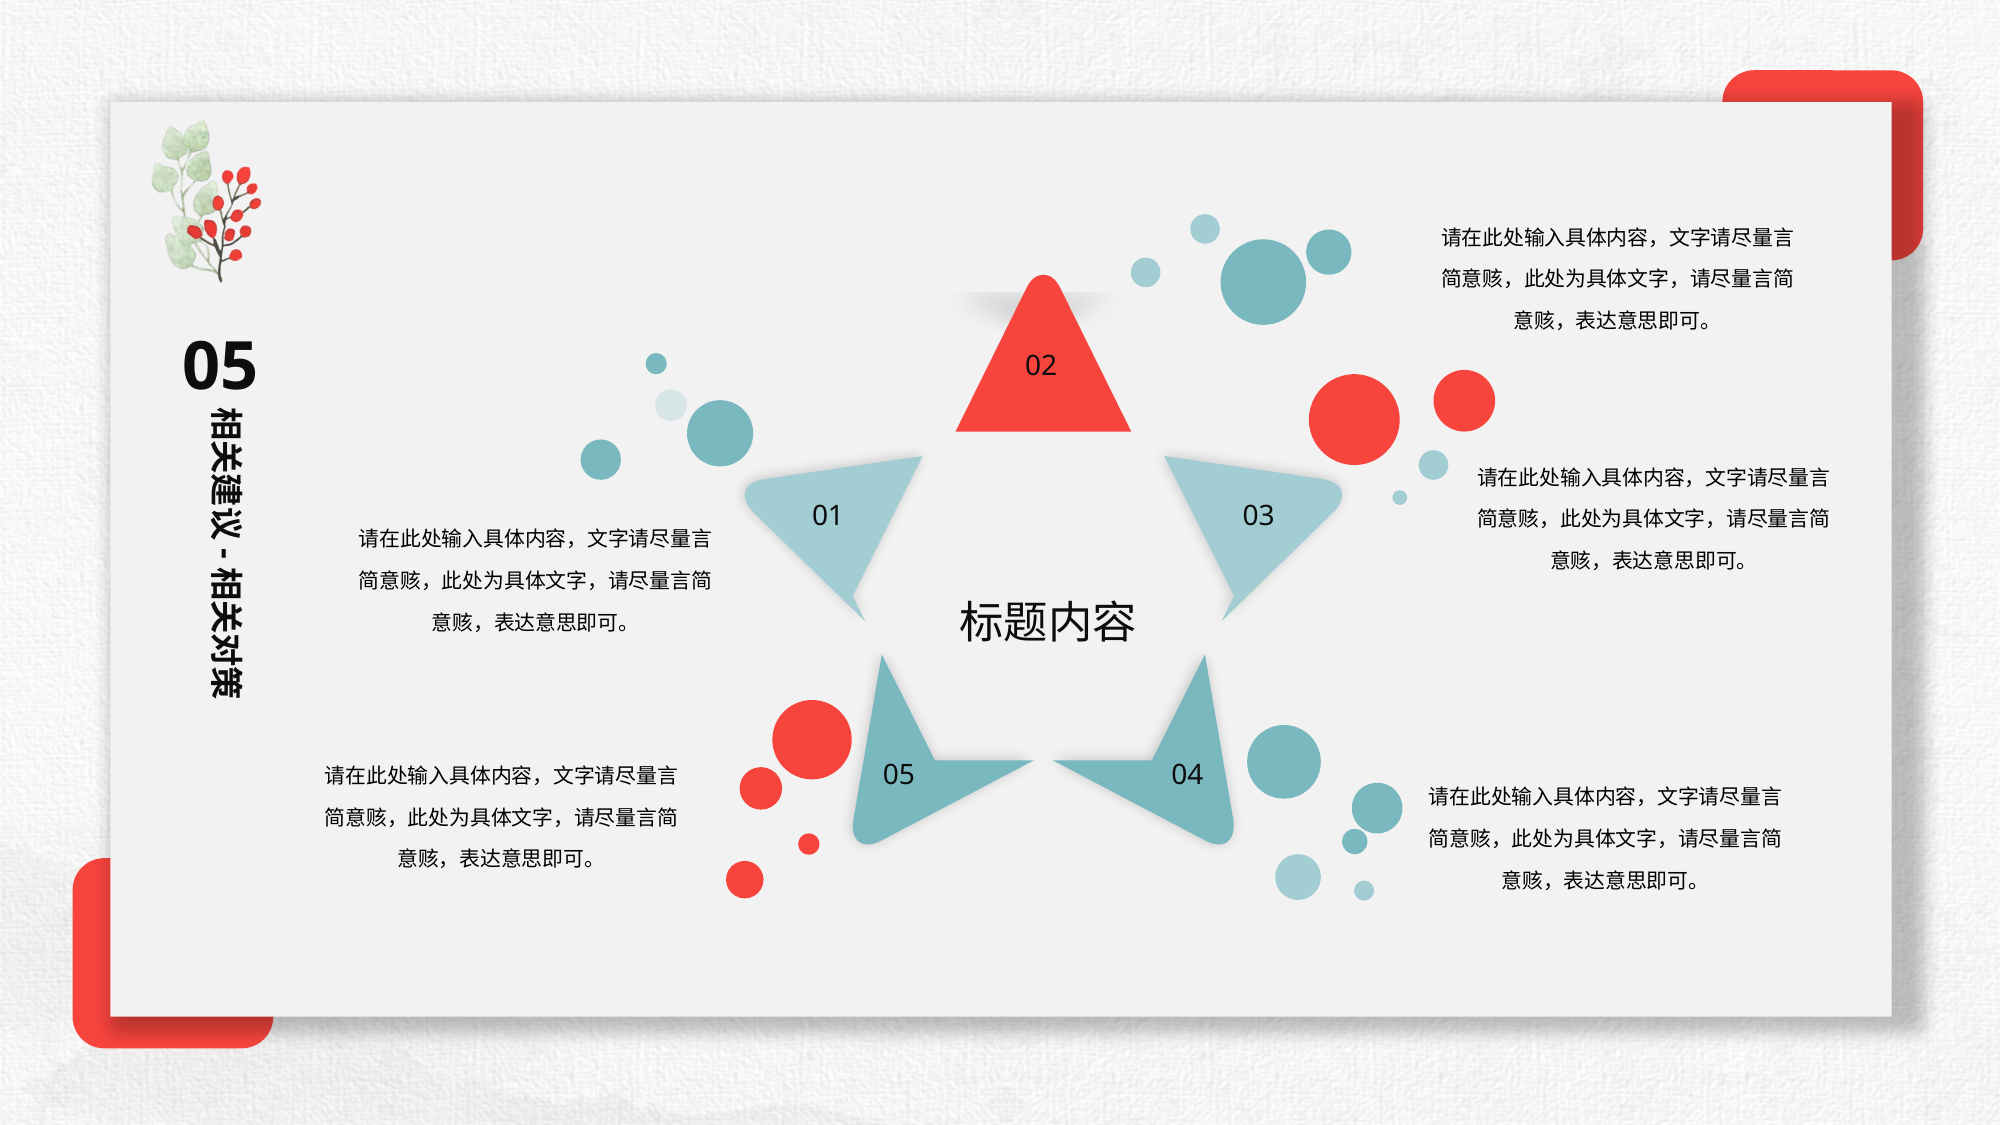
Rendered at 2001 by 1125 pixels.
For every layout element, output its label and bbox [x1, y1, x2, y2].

text_box [71, 125, 311, 316]
text_box [72, 70, 1924, 1049]
picture [0, 0, 2000, 1125]
